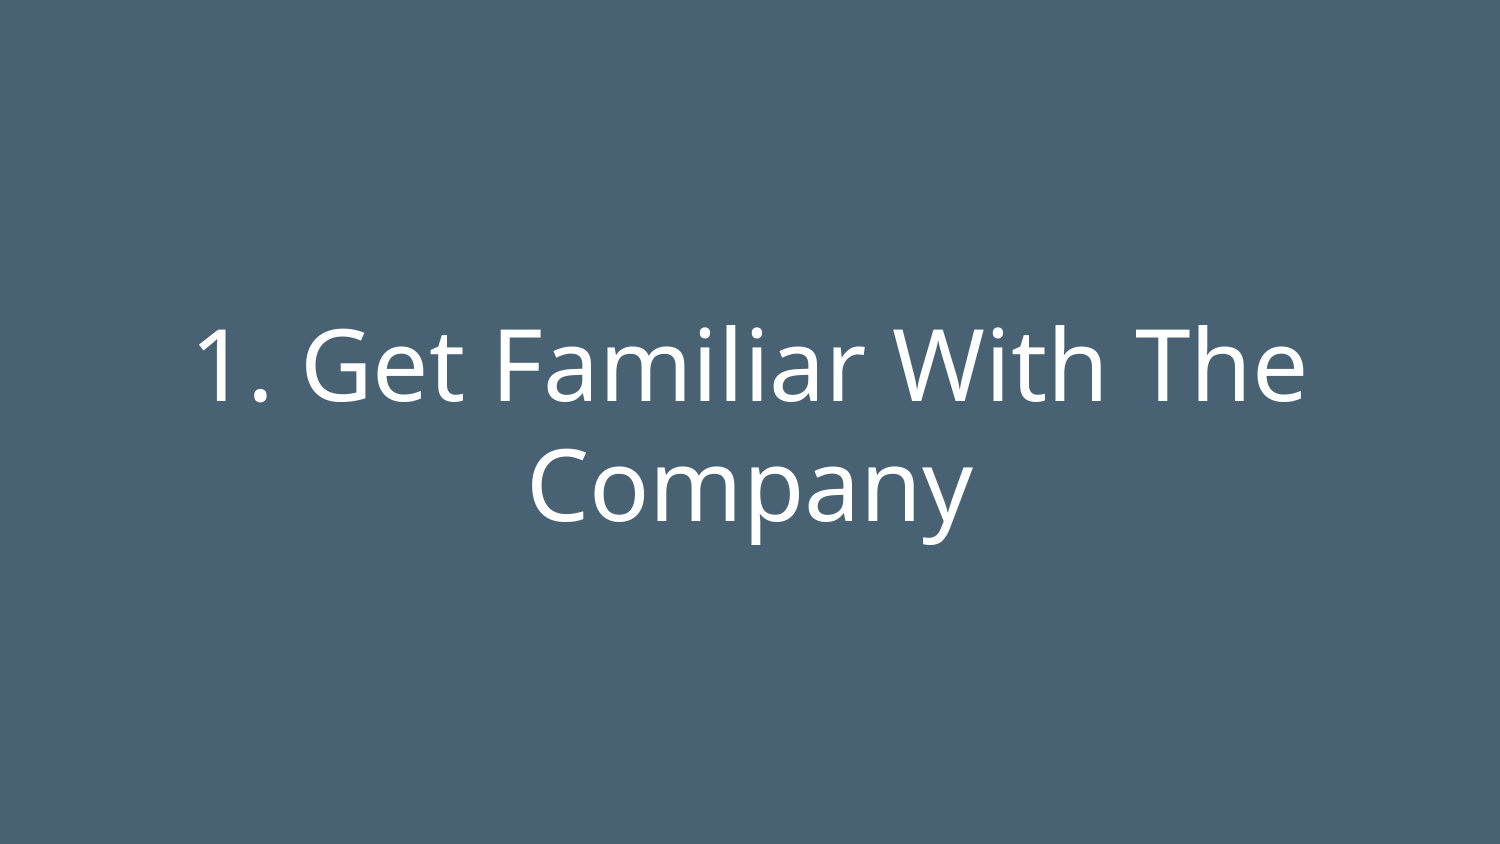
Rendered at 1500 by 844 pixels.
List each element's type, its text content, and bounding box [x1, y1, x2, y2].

text_box 1. Get Familiar With The Company [123, 253, 1377, 591]
